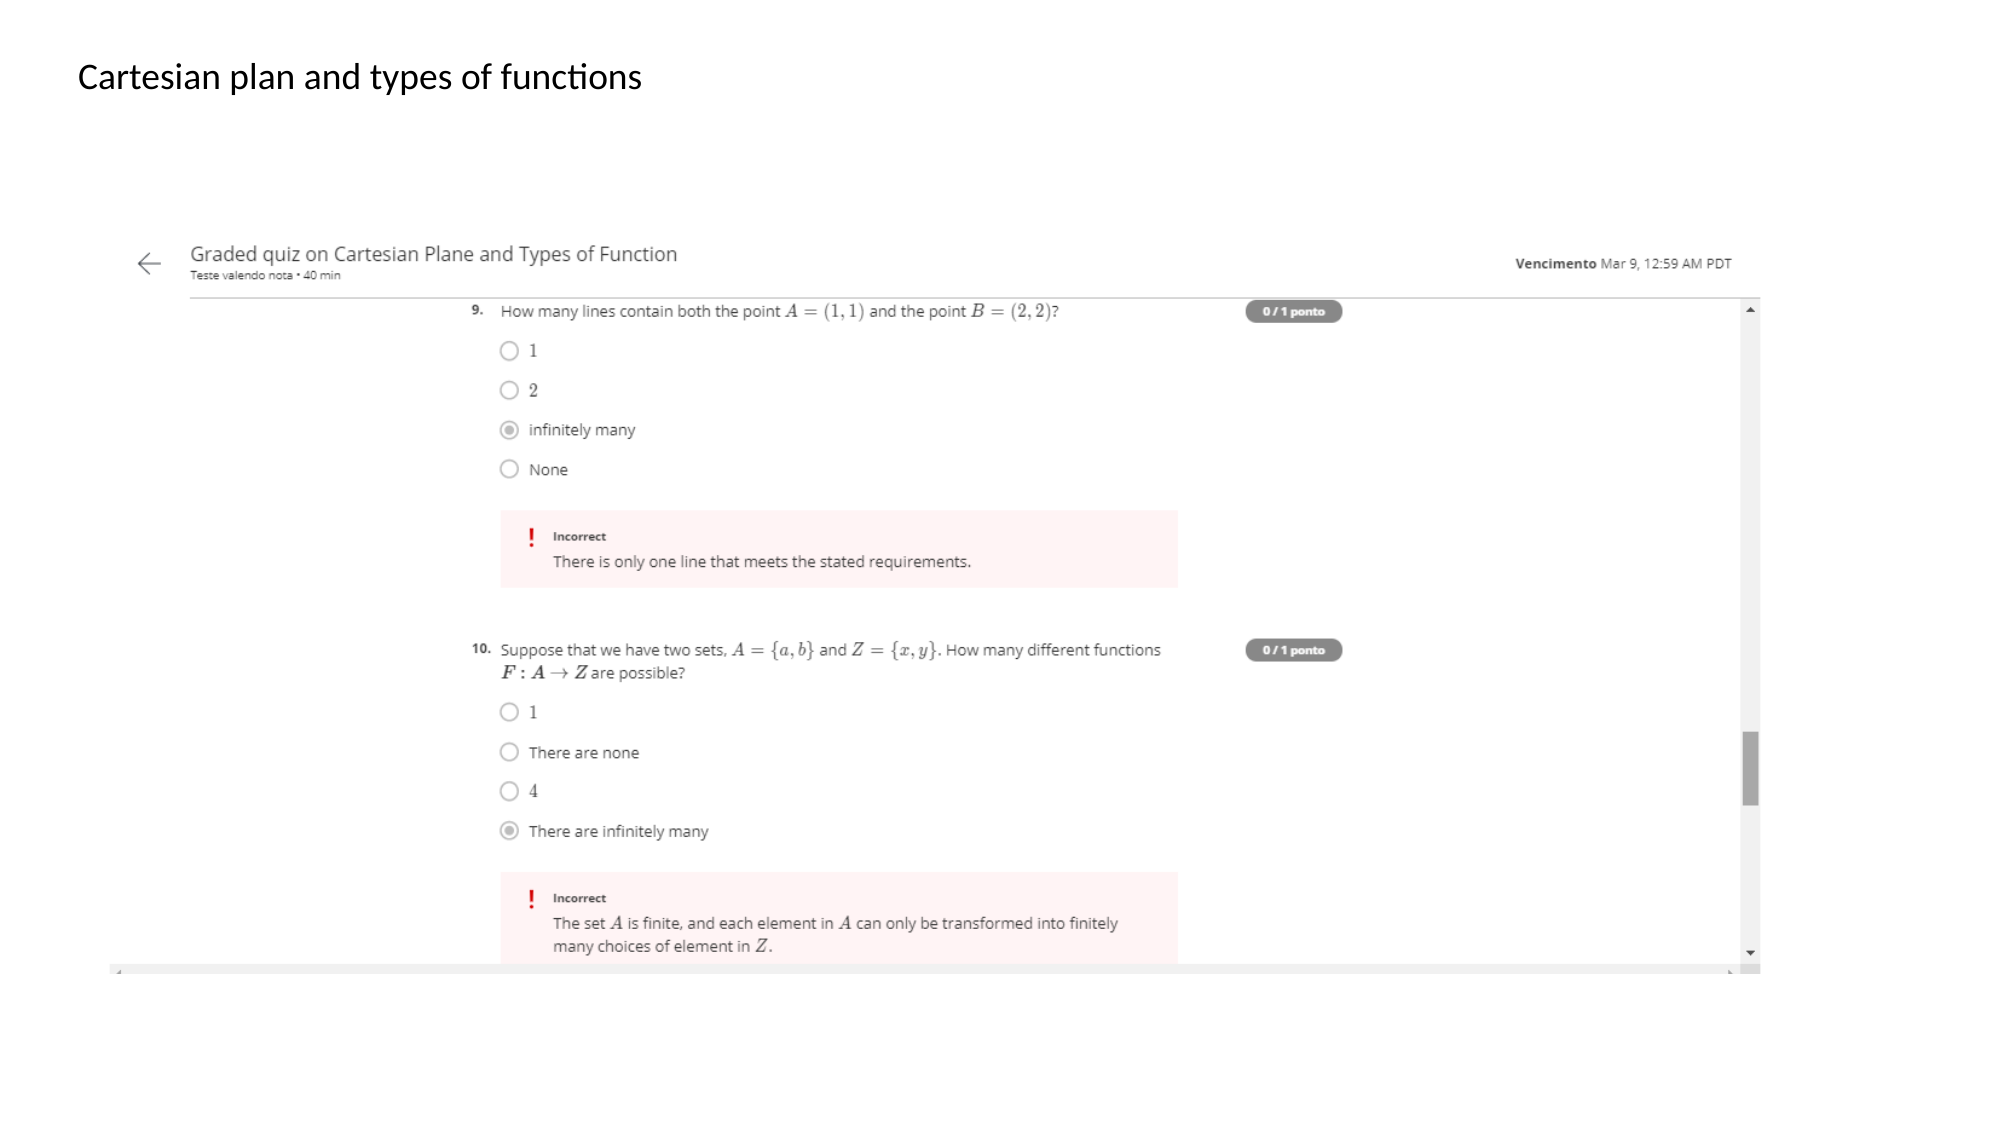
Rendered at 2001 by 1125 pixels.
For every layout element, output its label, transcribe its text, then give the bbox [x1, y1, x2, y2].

text_box Cartesian plan and types of functions [63, 44, 1135, 104]
picture [109, 234, 1761, 974]
